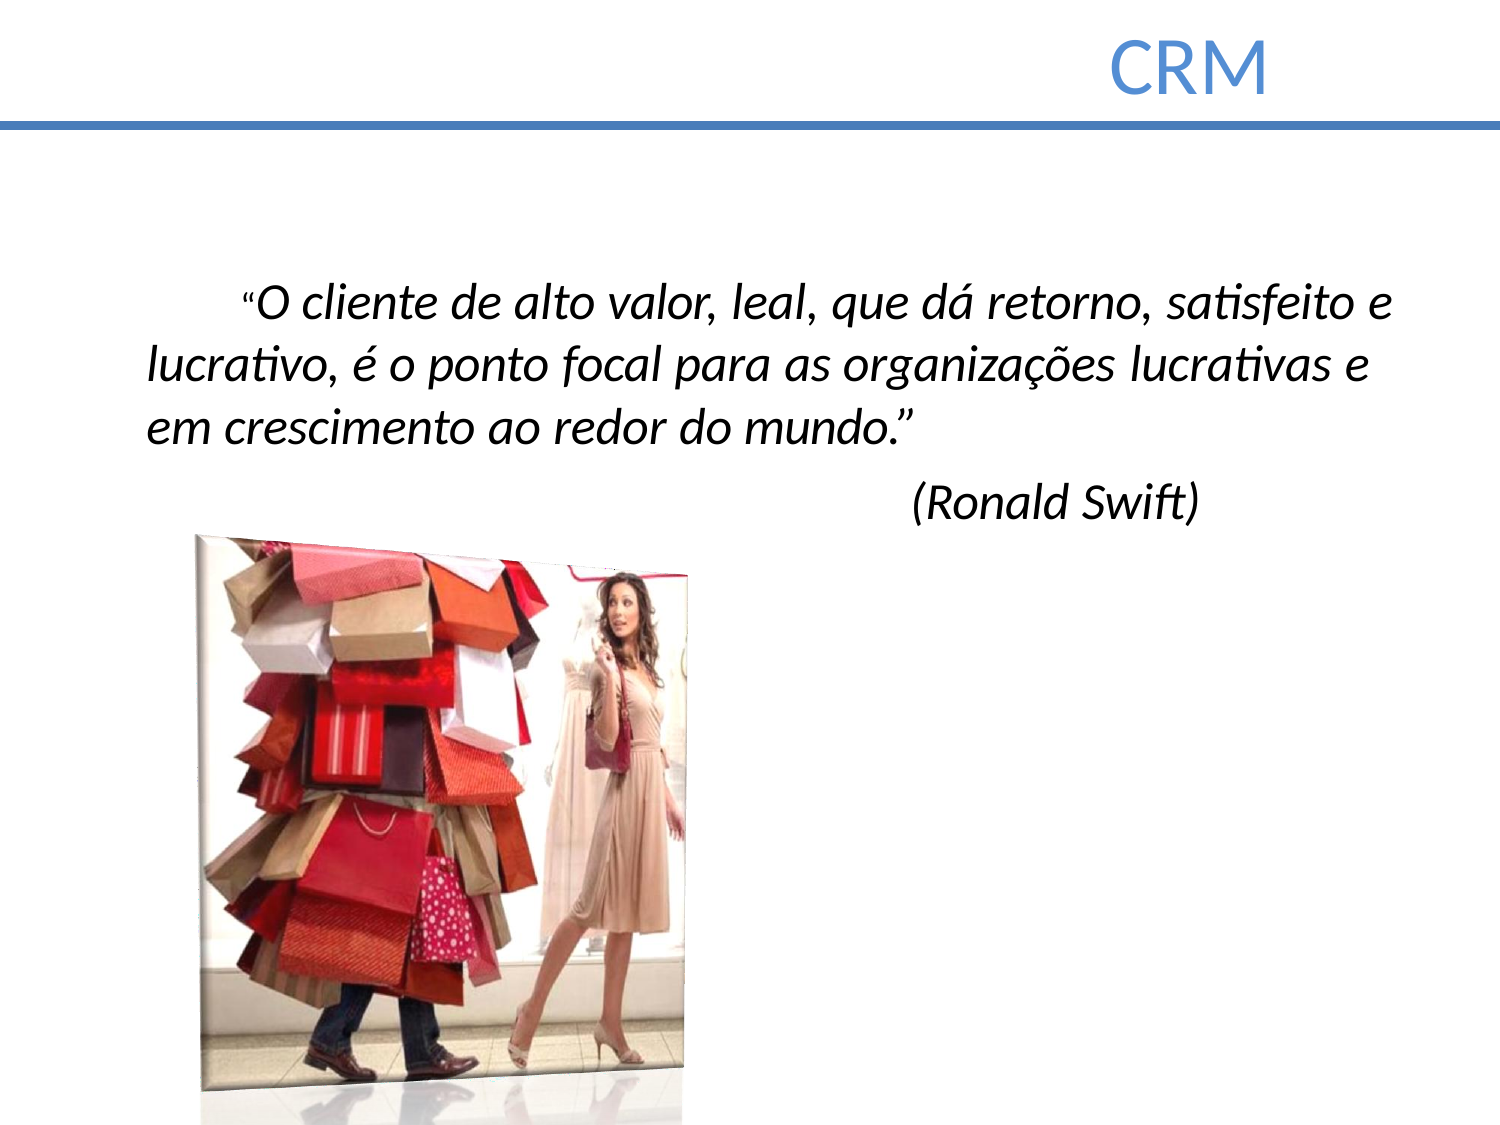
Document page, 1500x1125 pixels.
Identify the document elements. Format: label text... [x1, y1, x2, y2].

title CRM [226, 8, 1273, 199]
picture [193, 534, 688, 1125]
text_box “O cliente de alto valor, leal, que dá retorno, satisfeito e lucrativo, é o ponto focal para as organizações lucrativas e em crescimento ao redor do mundo.” (Ronald Swift) [144, 265, 1406, 530]
